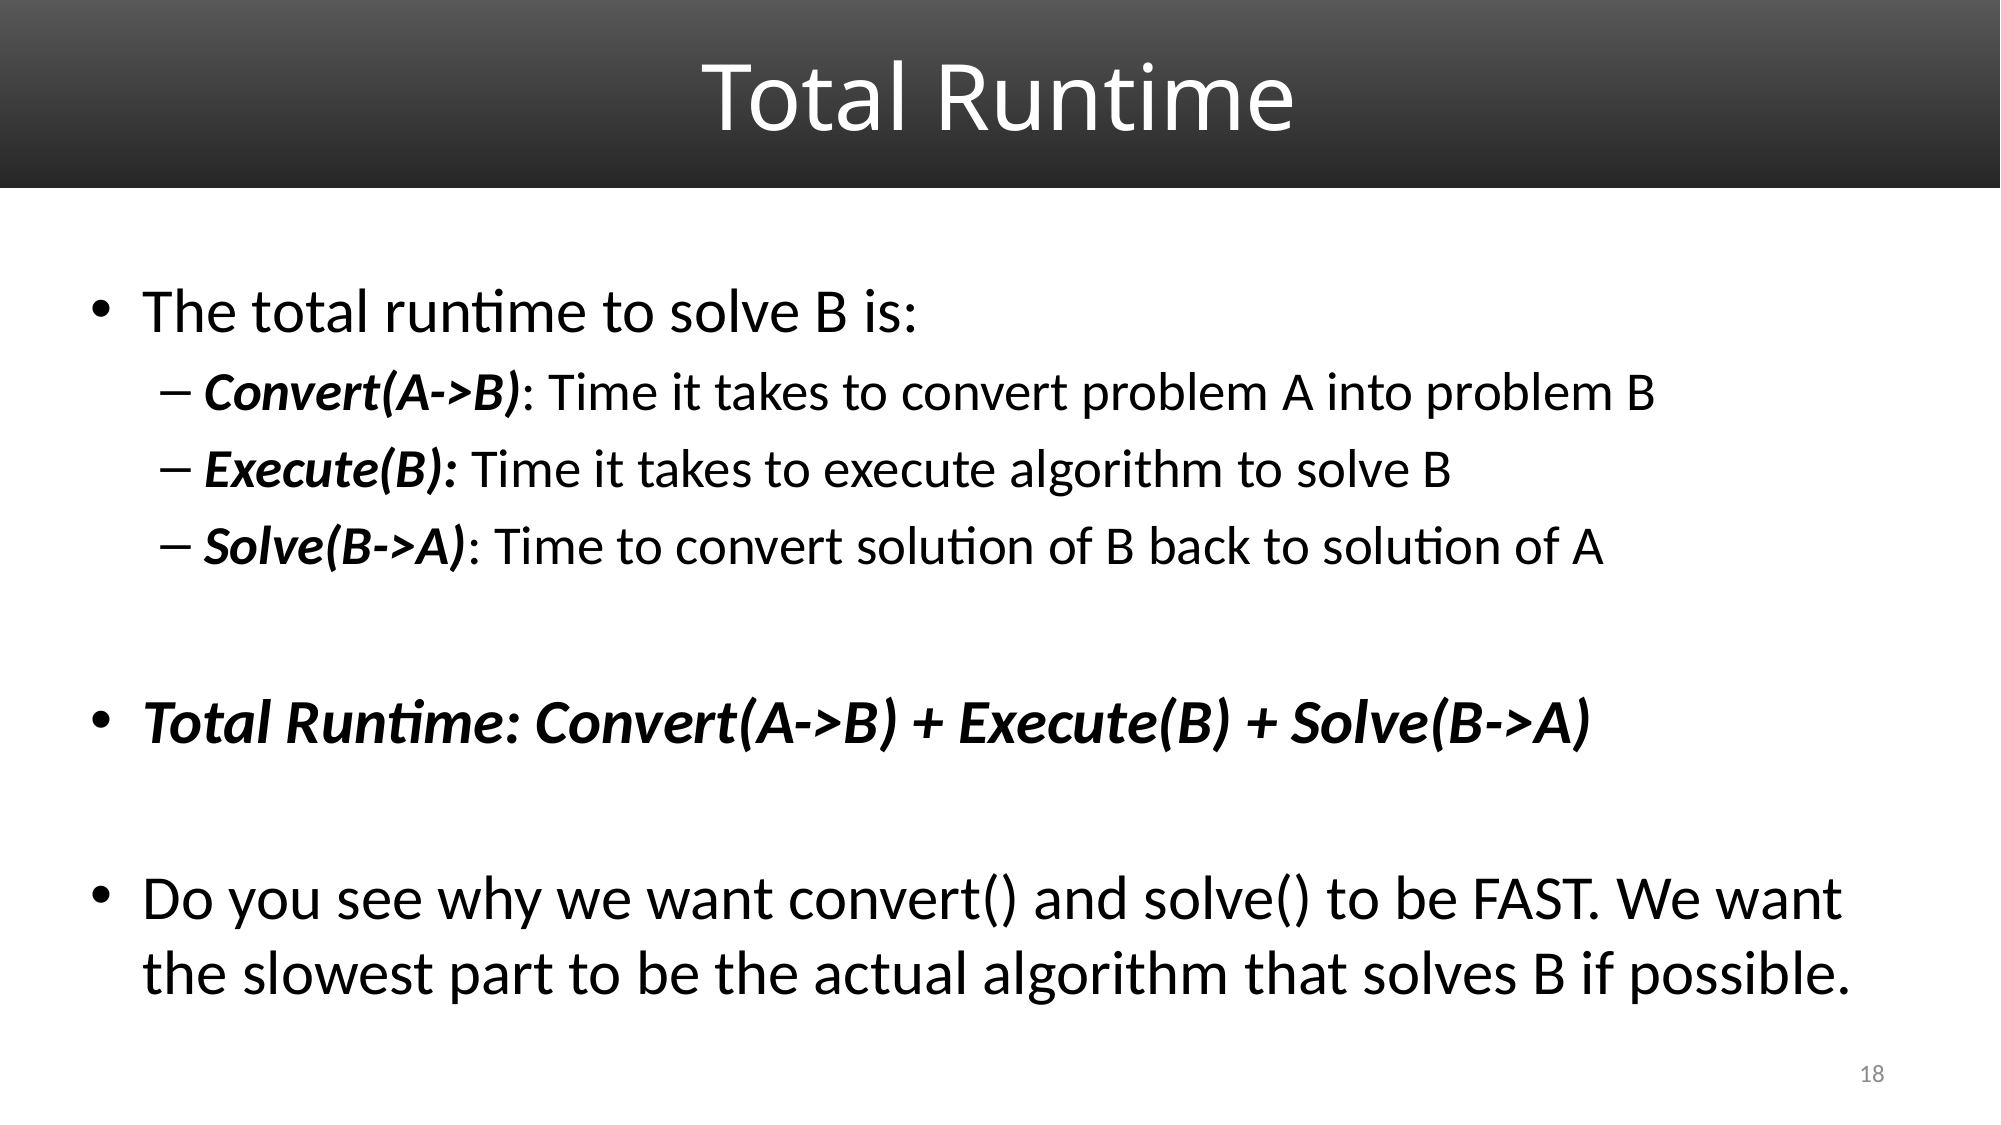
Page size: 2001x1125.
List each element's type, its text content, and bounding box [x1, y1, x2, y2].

slide_number 18 [1433, 1075, 1900, 1103]
list The total runtime to solve B is: Convert(A->B): Time it takes to convert problem A into problem B Execute(B): Time it takes to execute algorithm to solve B Solve(B->A): Time to convert solution of B back to solution of A Total Runtime: Convert(A->B) + Execute(B) + Solve(B->A) Do you see why we want convert() and solve() to be FAST. We want the slowest part to be the actual algorithm that solves B if possible. [75, 262, 1900, 1075]
title Total Runtime [99, 24, 1900, 163]
